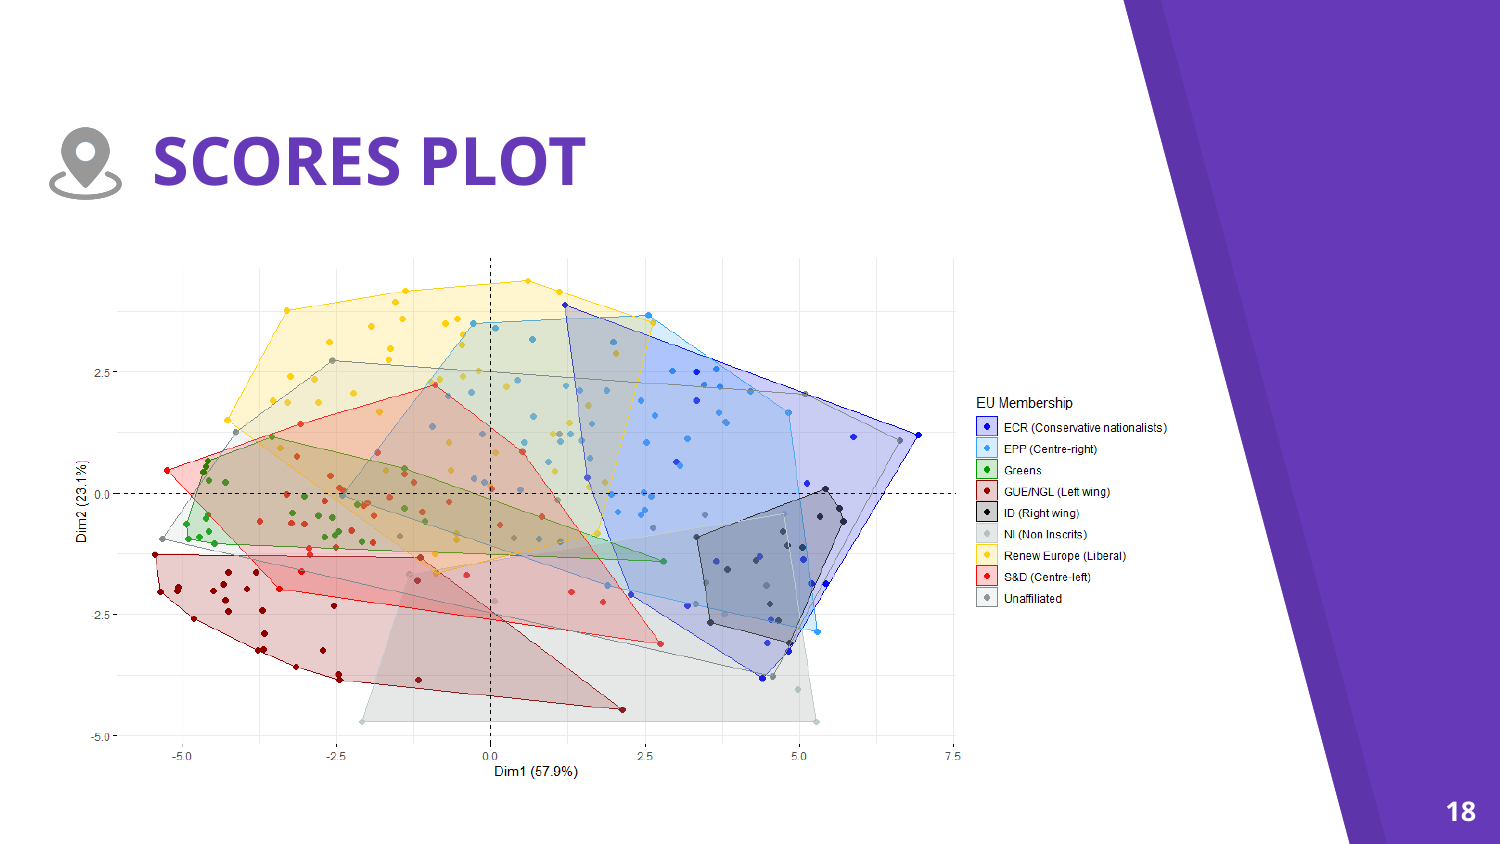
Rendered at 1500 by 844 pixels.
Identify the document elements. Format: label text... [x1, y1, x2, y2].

picture [67, 228, 1180, 785]
picture [46, 124, 125, 203]
text_box SCORES PLOT [137, 115, 1011, 203]
slide_number 18 [1401, 779, 1492, 844]
